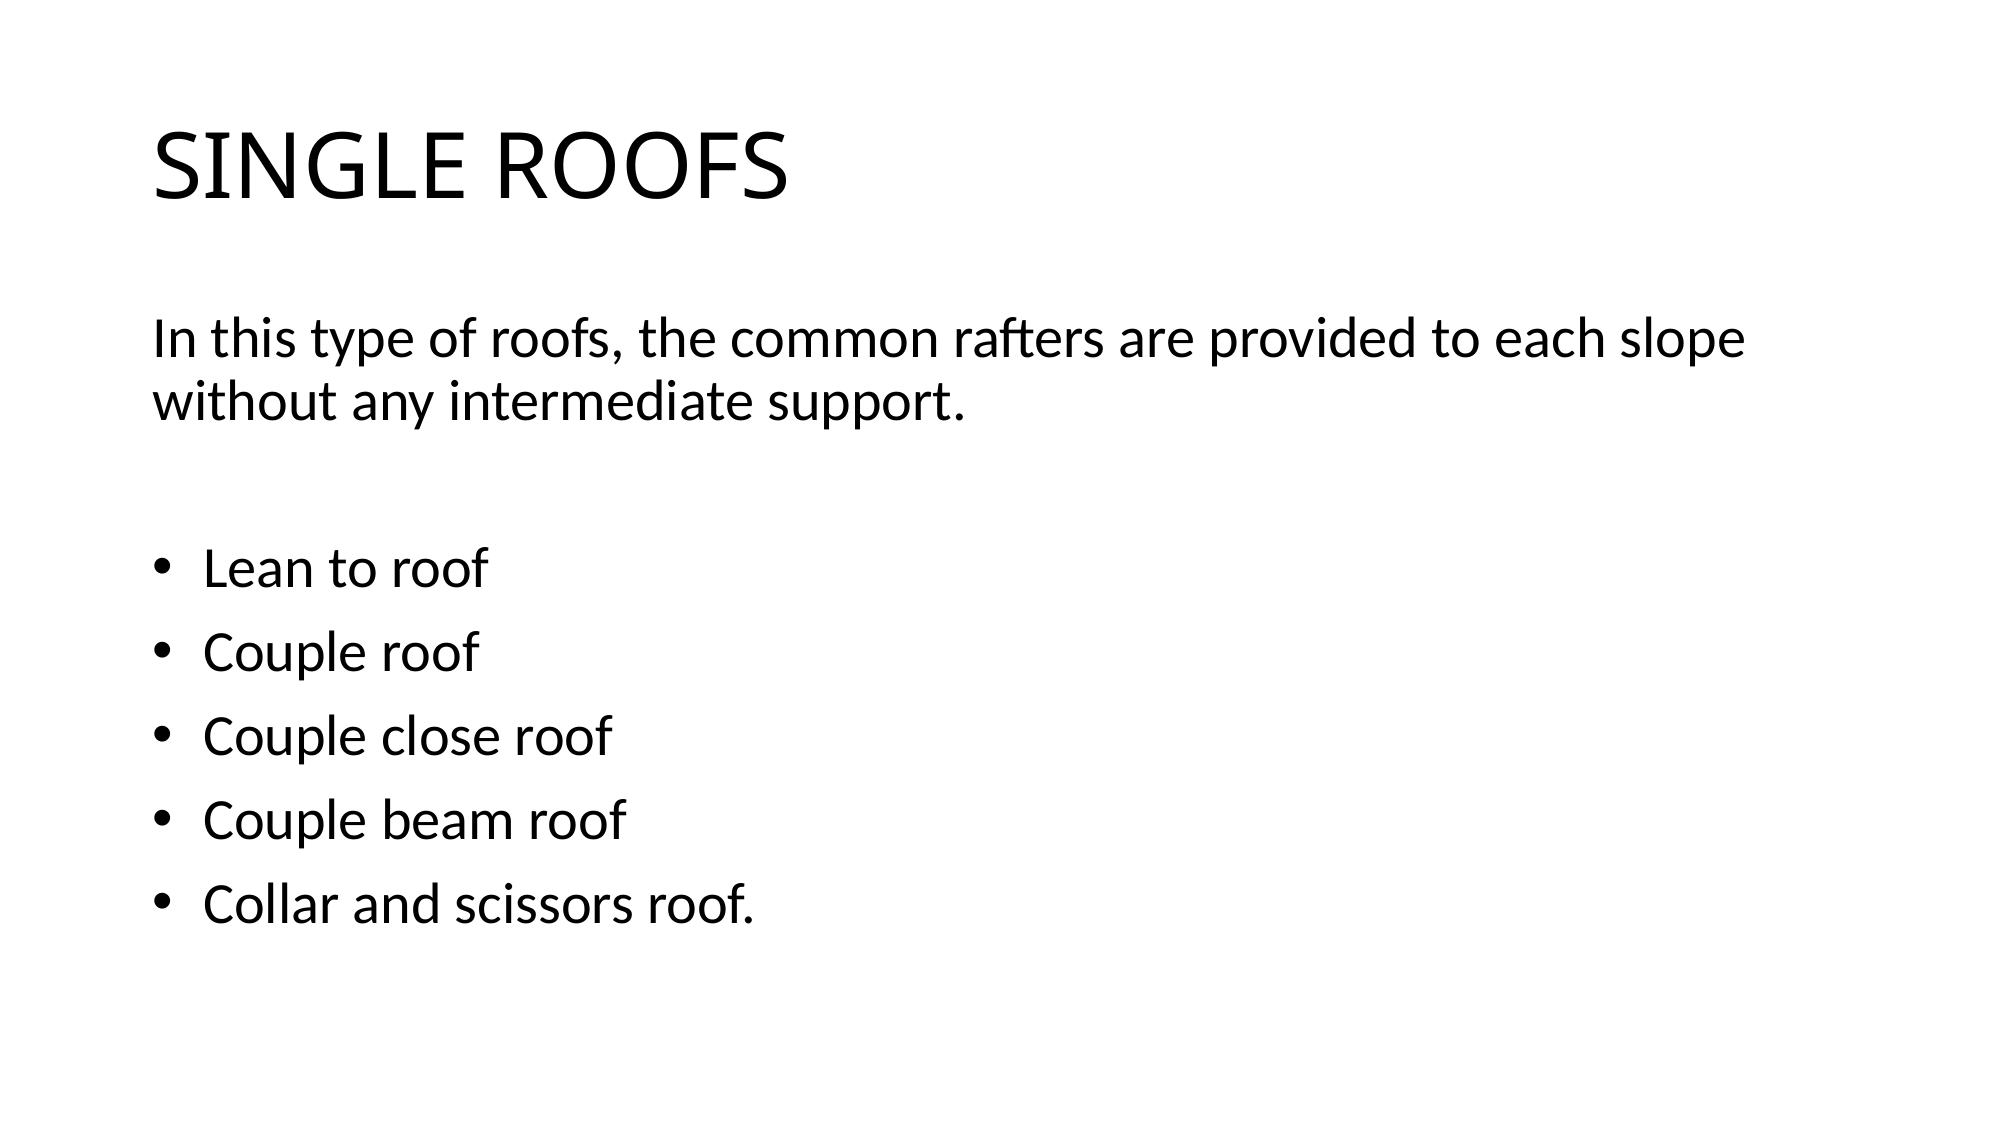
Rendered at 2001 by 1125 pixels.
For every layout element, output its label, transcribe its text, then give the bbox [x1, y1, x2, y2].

title SINGLE ROOFS [137, 59, 1863, 278]
list In this type of roofs, the common rafters are provided to each slope without any intermediate support. Lean to roof Couple roof Couple close roof Couple beam roof Collar and scissors roof. [137, 299, 1863, 1014]
